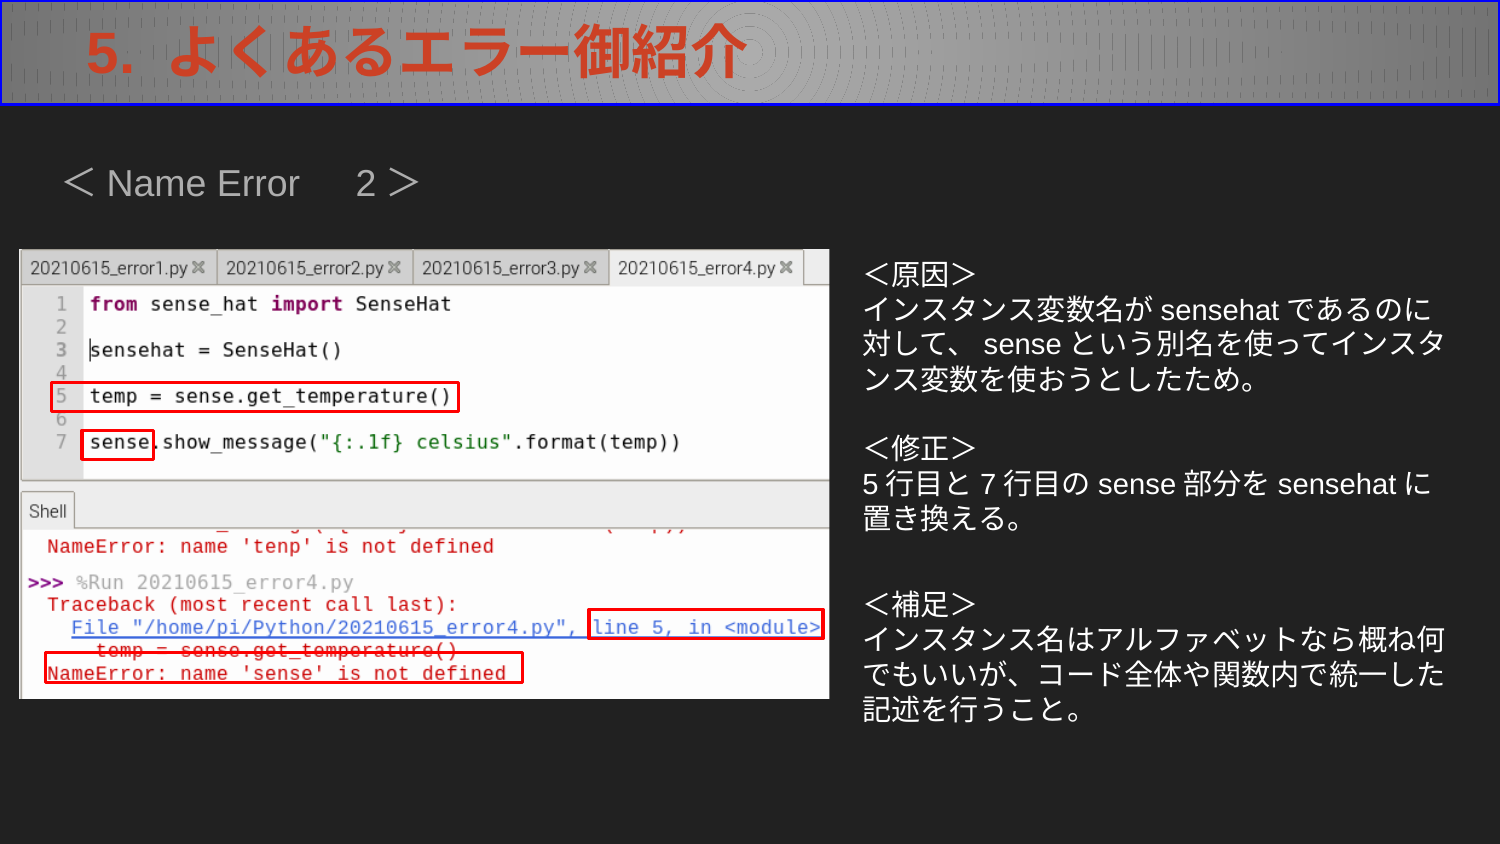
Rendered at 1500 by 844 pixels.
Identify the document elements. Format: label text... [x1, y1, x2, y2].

picture [18, 248, 830, 699]
text_box ＜補足＞ インスタンス名はアルファベットなら概ね何でもいいが、コード全体や関数内で統一した記述を行うこと。 [847, 571, 1466, 741]
text_box ＜Name Error 2＞ [45, 137, 1466, 797]
text_box ＜原因＞ インスタンス変数名がsensehatであるのに対して、senseという別名を使ってインスタンス変数を使おうとしたため。 ＜修正＞ 5行目と7行目のsense部分をsensehatに置き換える。 [847, 240, 1466, 551]
text_box 5. よくあるエラー御紹介 [0, 0, 1500, 105]
